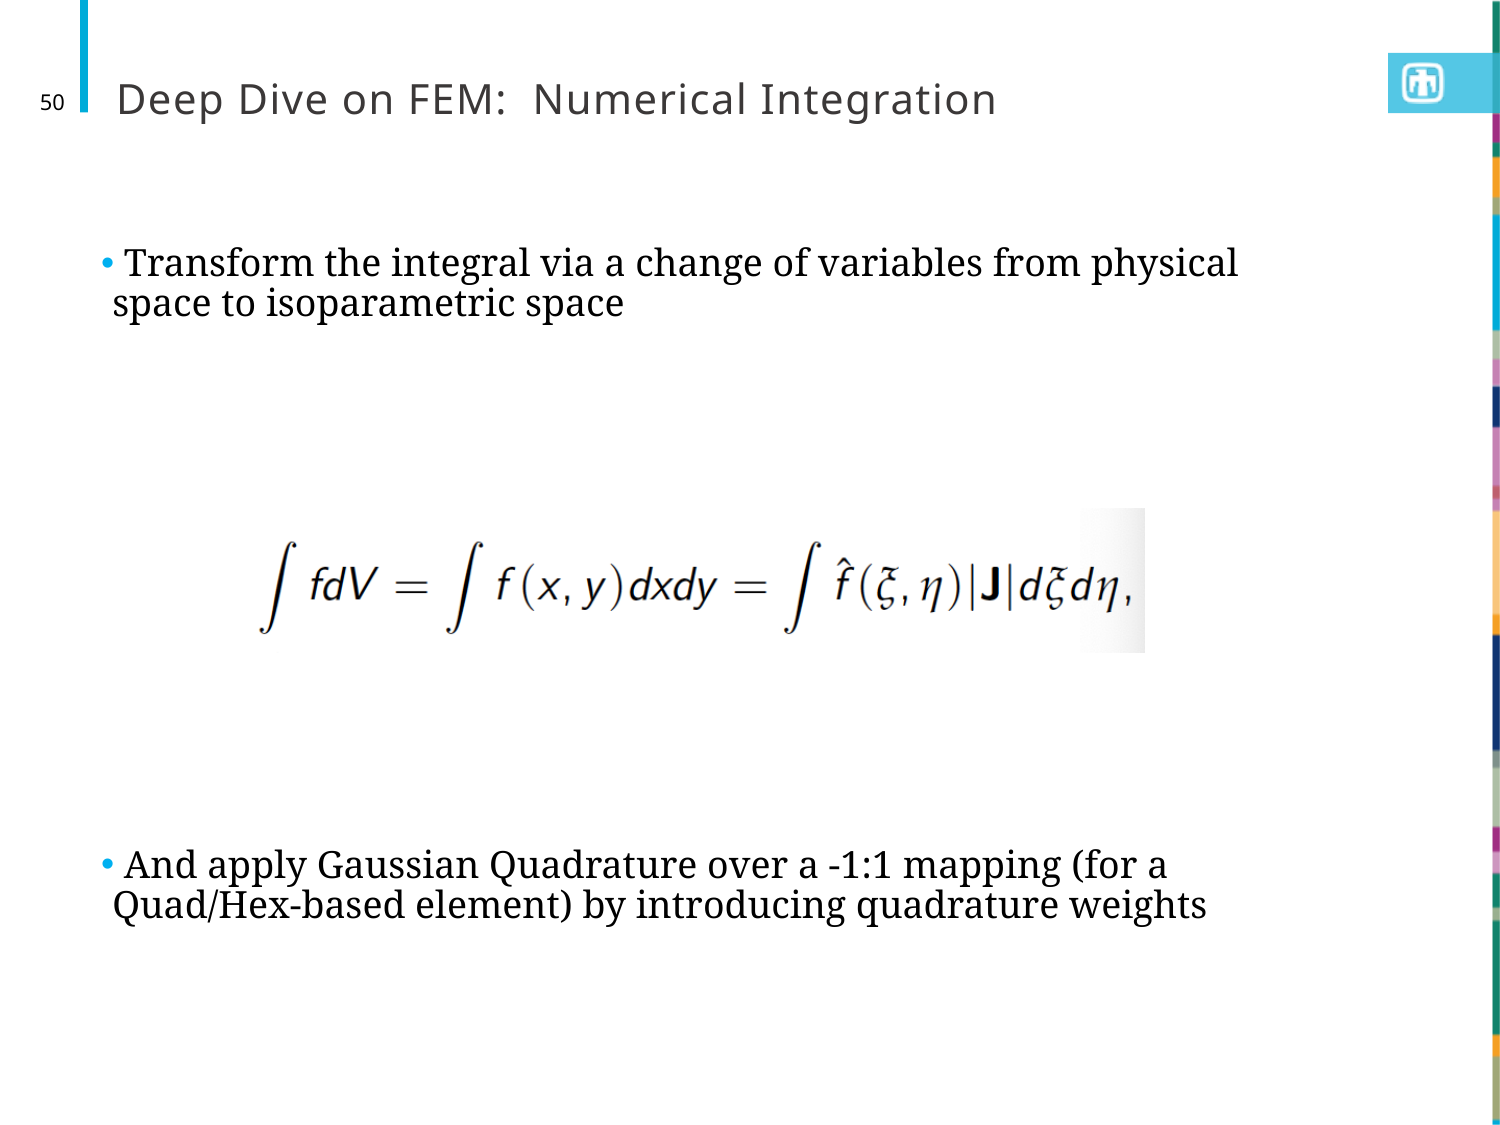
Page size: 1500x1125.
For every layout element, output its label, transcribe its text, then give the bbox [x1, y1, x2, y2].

list Transform the integral via a change of variables from physical space to isoparametric space And apply Gaussian Quadrature over a -1:1 mapping (for a Quad/Hex-based element) by introducing quadrature weights [101, 236, 1339, 1125]
picture [1493, 330, 1499, 1120]
picture [221, 507, 1146, 653]
picture [1401, 62, 1445, 104]
title Deep Dive on FEM: Numerical Integration [101, 36, 1339, 131]
slide_number 50 [7, 73, 80, 133]
picture [1493, 1, 1500, 215]
